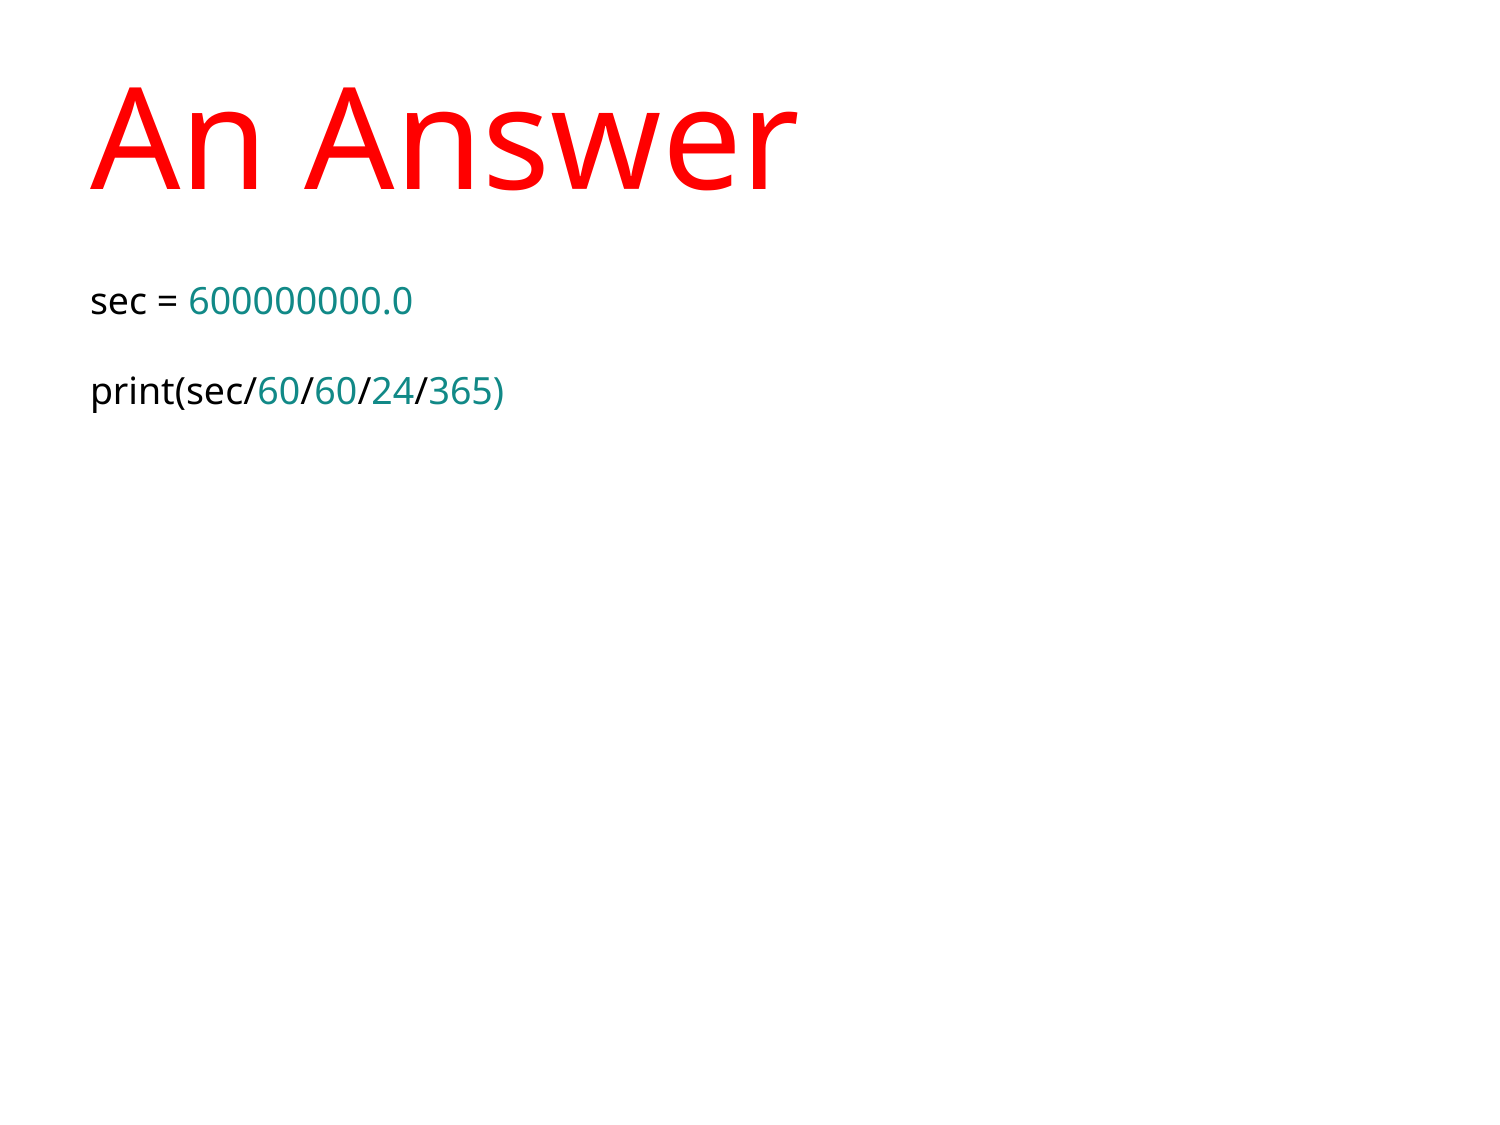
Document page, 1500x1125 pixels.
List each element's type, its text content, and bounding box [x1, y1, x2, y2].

list sec = 600000000.0 print(sec/60/60/24/365) [75, 262, 1425, 1078]
title An Answer [75, 45, 1425, 233]
